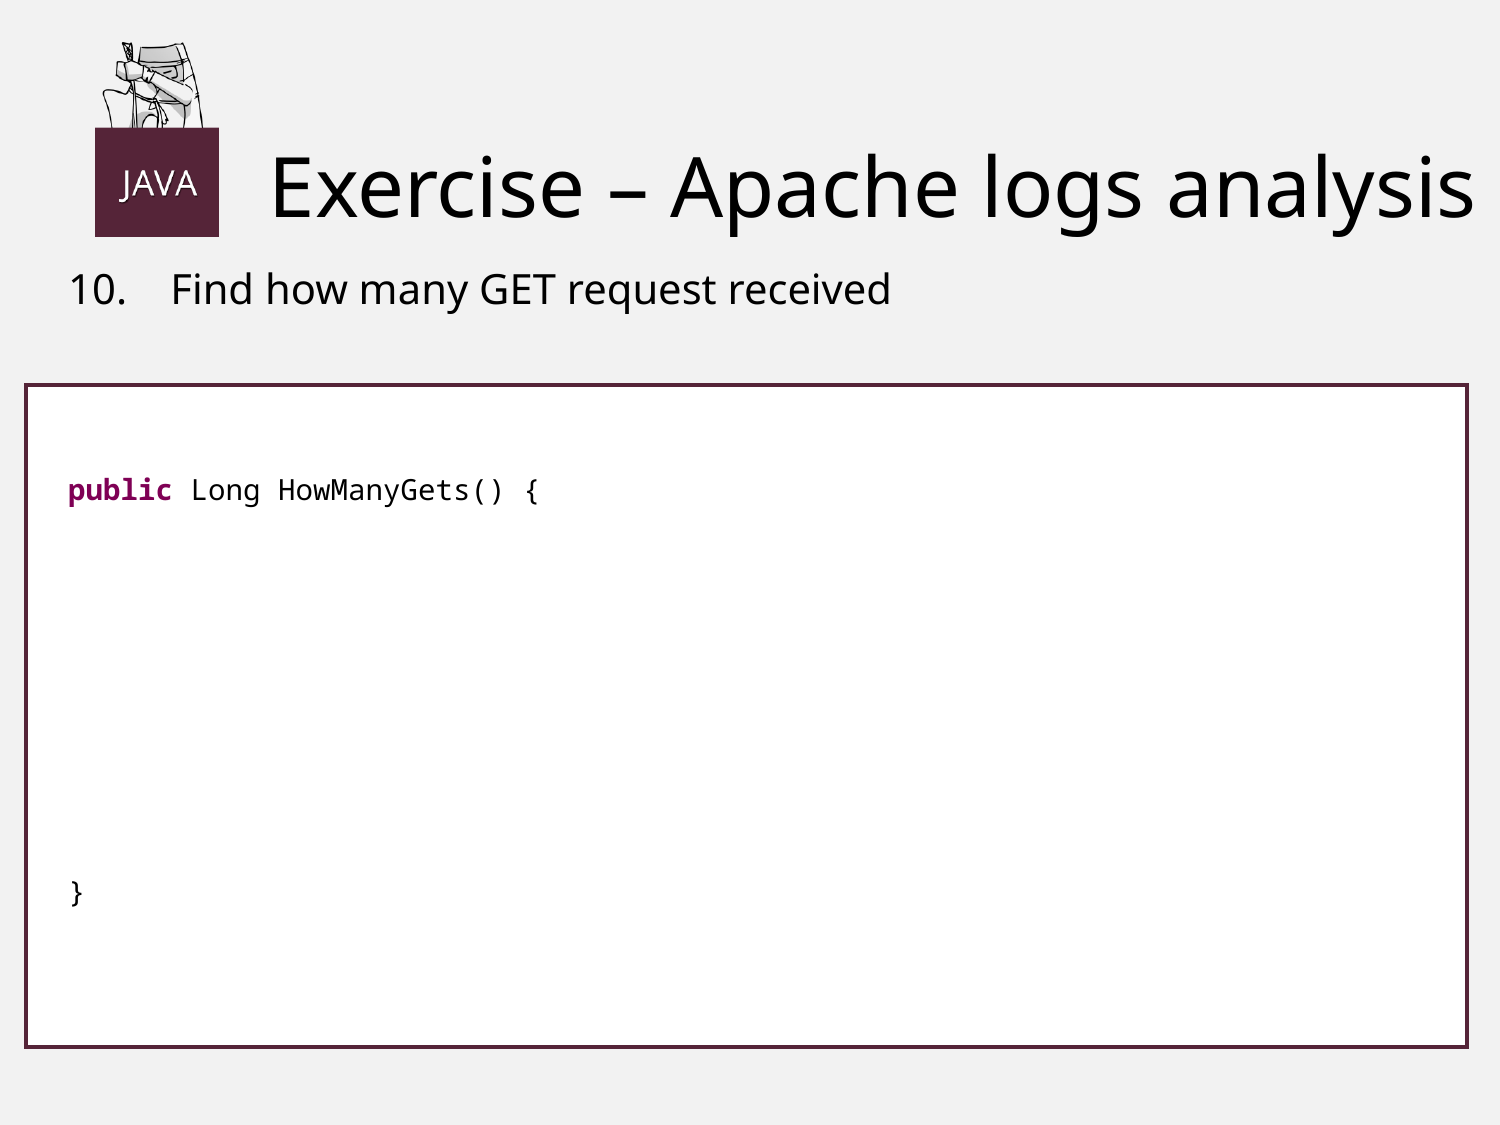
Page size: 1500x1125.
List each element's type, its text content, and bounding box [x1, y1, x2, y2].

picture [95, 42, 219, 238]
title Exercise – Apache logs analysis [253, 90, 1500, 279]
text_box 10. Find how many GET request received public Long HowManyGets() { } [53, 196, 1447, 622]
text_box [25, 385, 1467, 1047]
